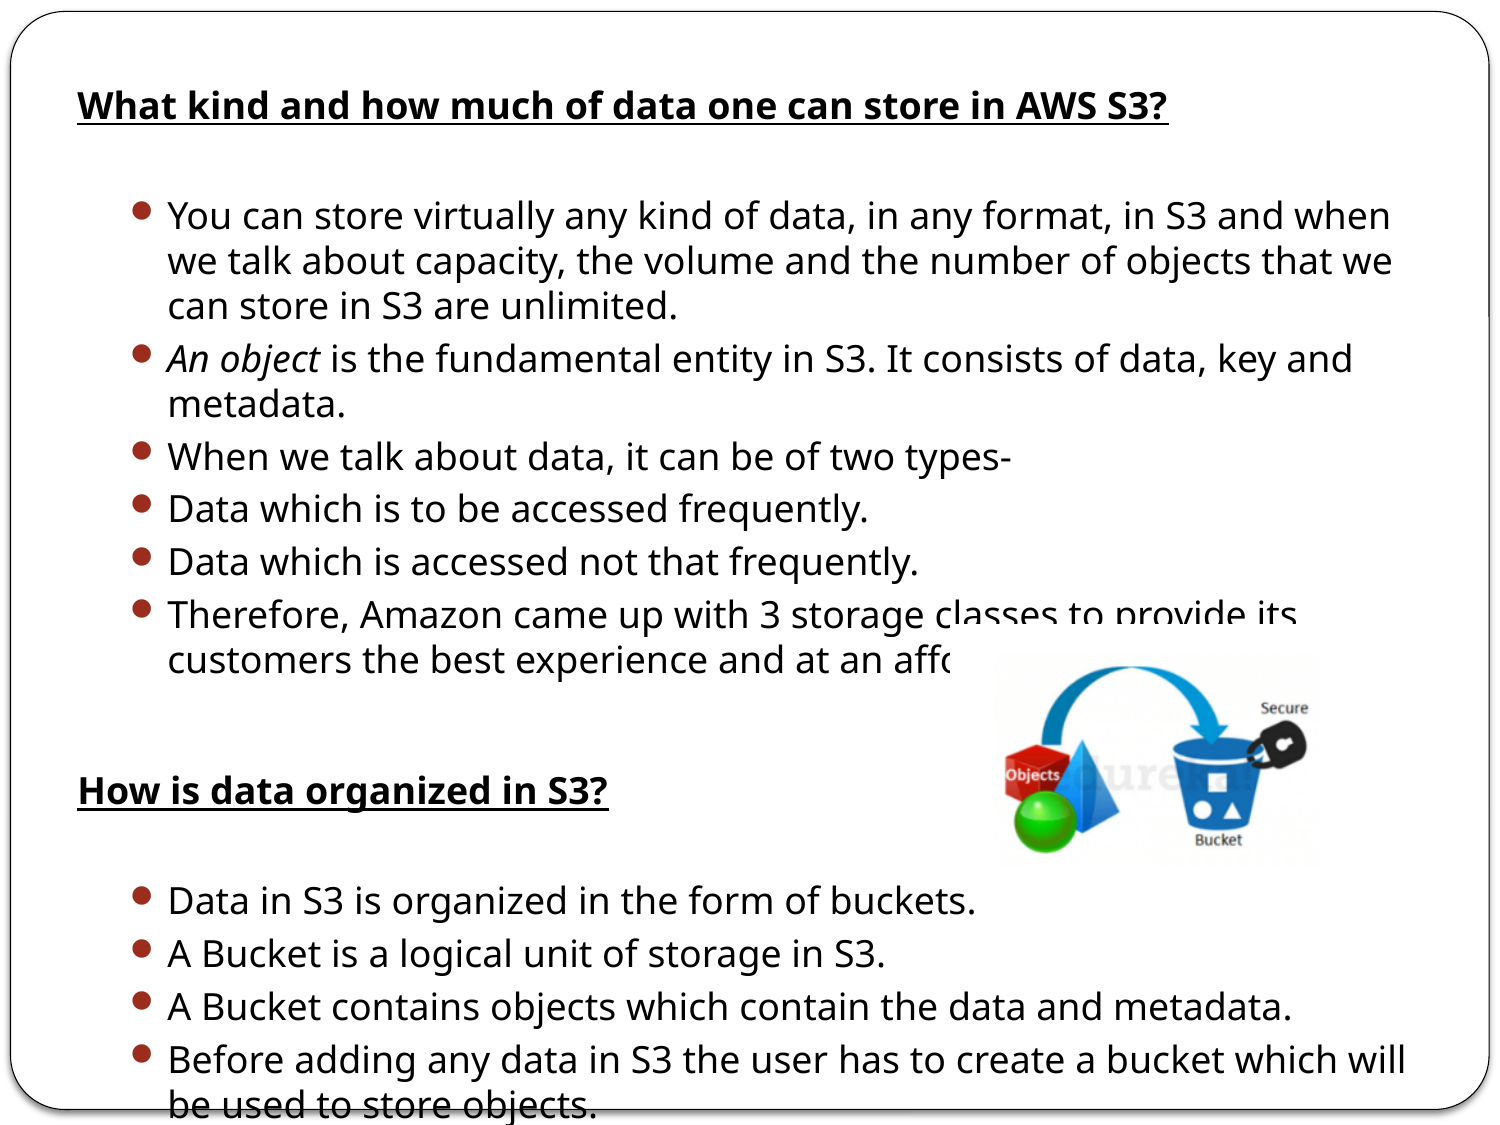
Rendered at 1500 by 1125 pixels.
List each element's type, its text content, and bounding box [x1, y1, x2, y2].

picture [949, 624, 1351, 877]
list What kind and how much of data one can store in AWS S3? You can store virtually any kind of data, in any format, in S3 and when we talk about capacity, the volume and the number of objects that we can store in S3 are unlimited. An object is the fundamental entity in S3. It consists of data, key and metadata. When we talk about data, it can be of two types- Data which is to be accessed frequently. Data which is accessed not that frequently. Therefore, Amazon came up with 3 storage classes to provide its customers the best experience and at an affordable cost. How is data organized in S3? Data in S3 is organized in the form of buckets. A Bucket is a logical unit of storage in S3. A Bucket contains objects which contain the data and metadata. Before adding any data in S3 the user has to create a bucket which will be used to store objects. [62, 75, 1450, 1075]
